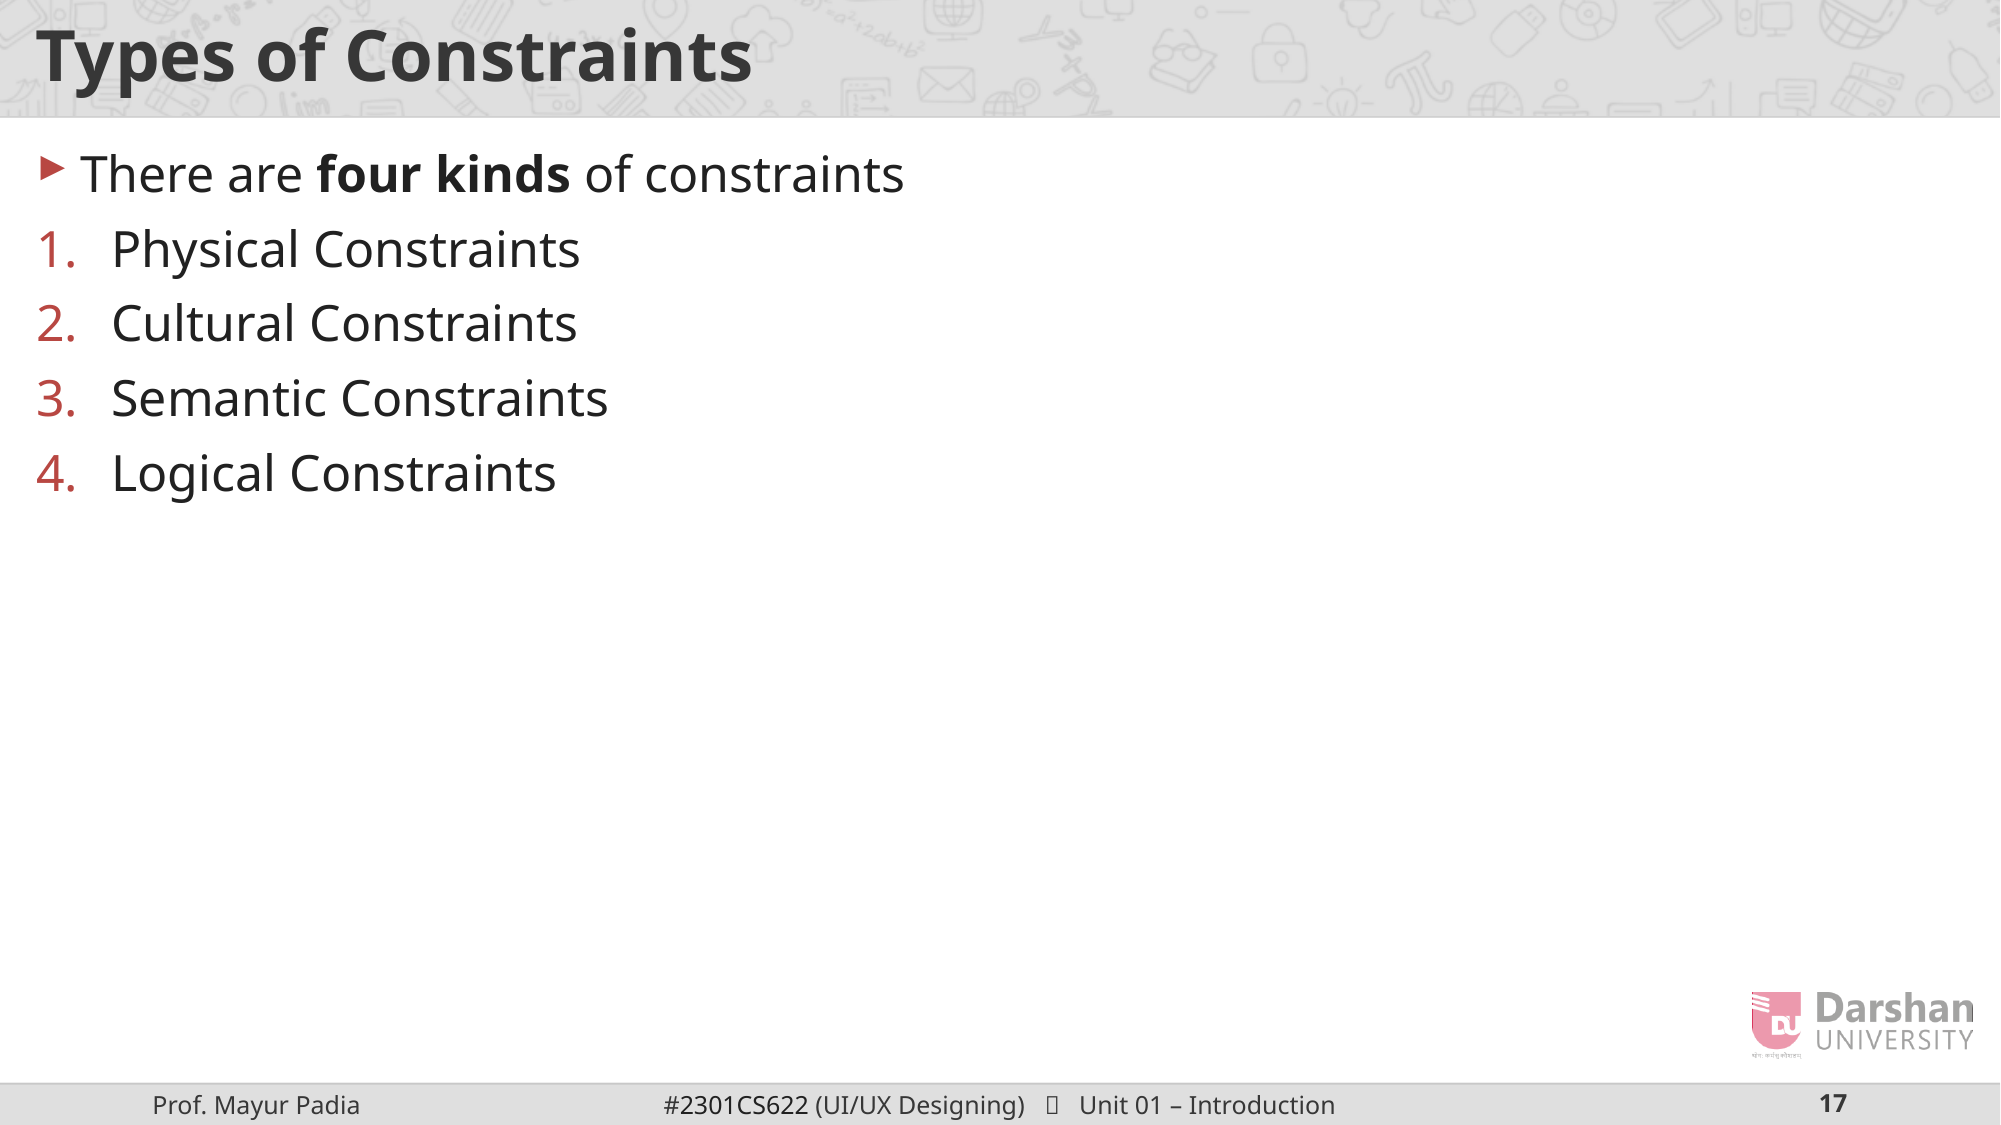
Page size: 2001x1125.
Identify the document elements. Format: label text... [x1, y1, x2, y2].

title Types of Constraints [0, 0, 2000, 117]
list There are four kinds of constraints Physical Constraints Cultural Constraints Semantic Constraints Logical Constraints [21, 141, 1979, 1059]
